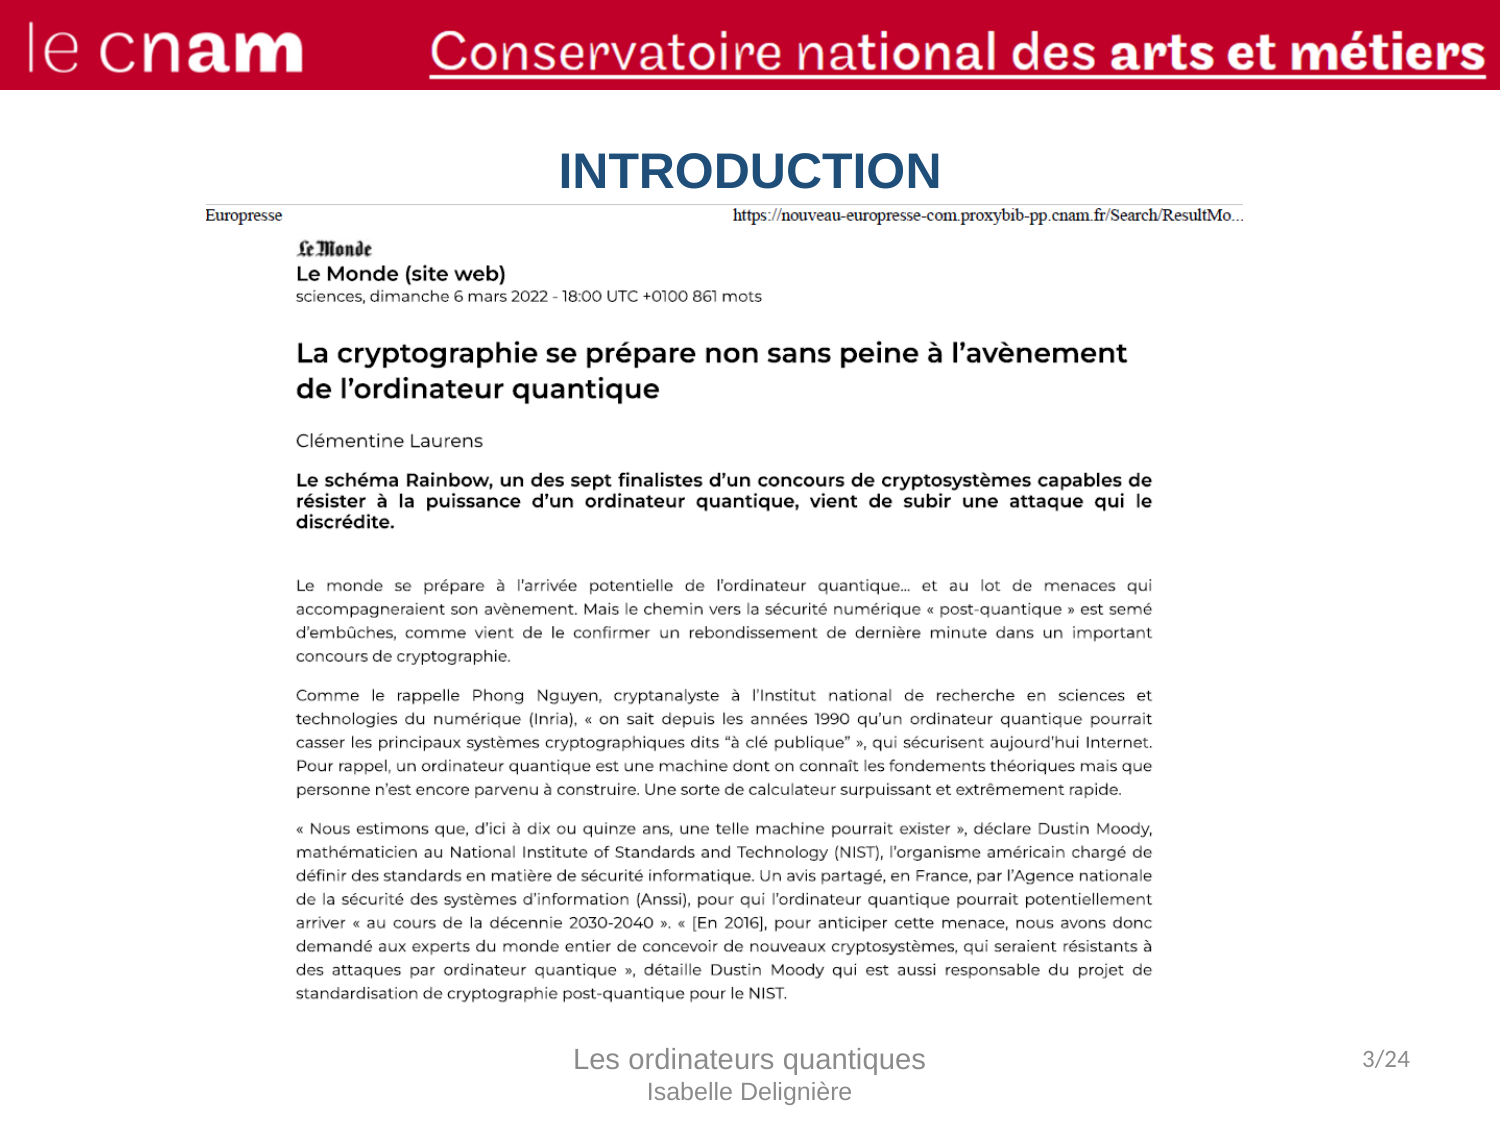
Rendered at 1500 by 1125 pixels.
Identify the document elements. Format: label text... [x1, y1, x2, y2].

title INTRODUCTION [75, 99, 1425, 233]
picture [0, 0, 1500, 90]
picture [206, 204, 1243, 1025]
footer Les ordinateurs quantiques Isabelle Delignière [512, 1042, 988, 1103]
slide_number 3/24 [1074, 1042, 1425, 1103]
